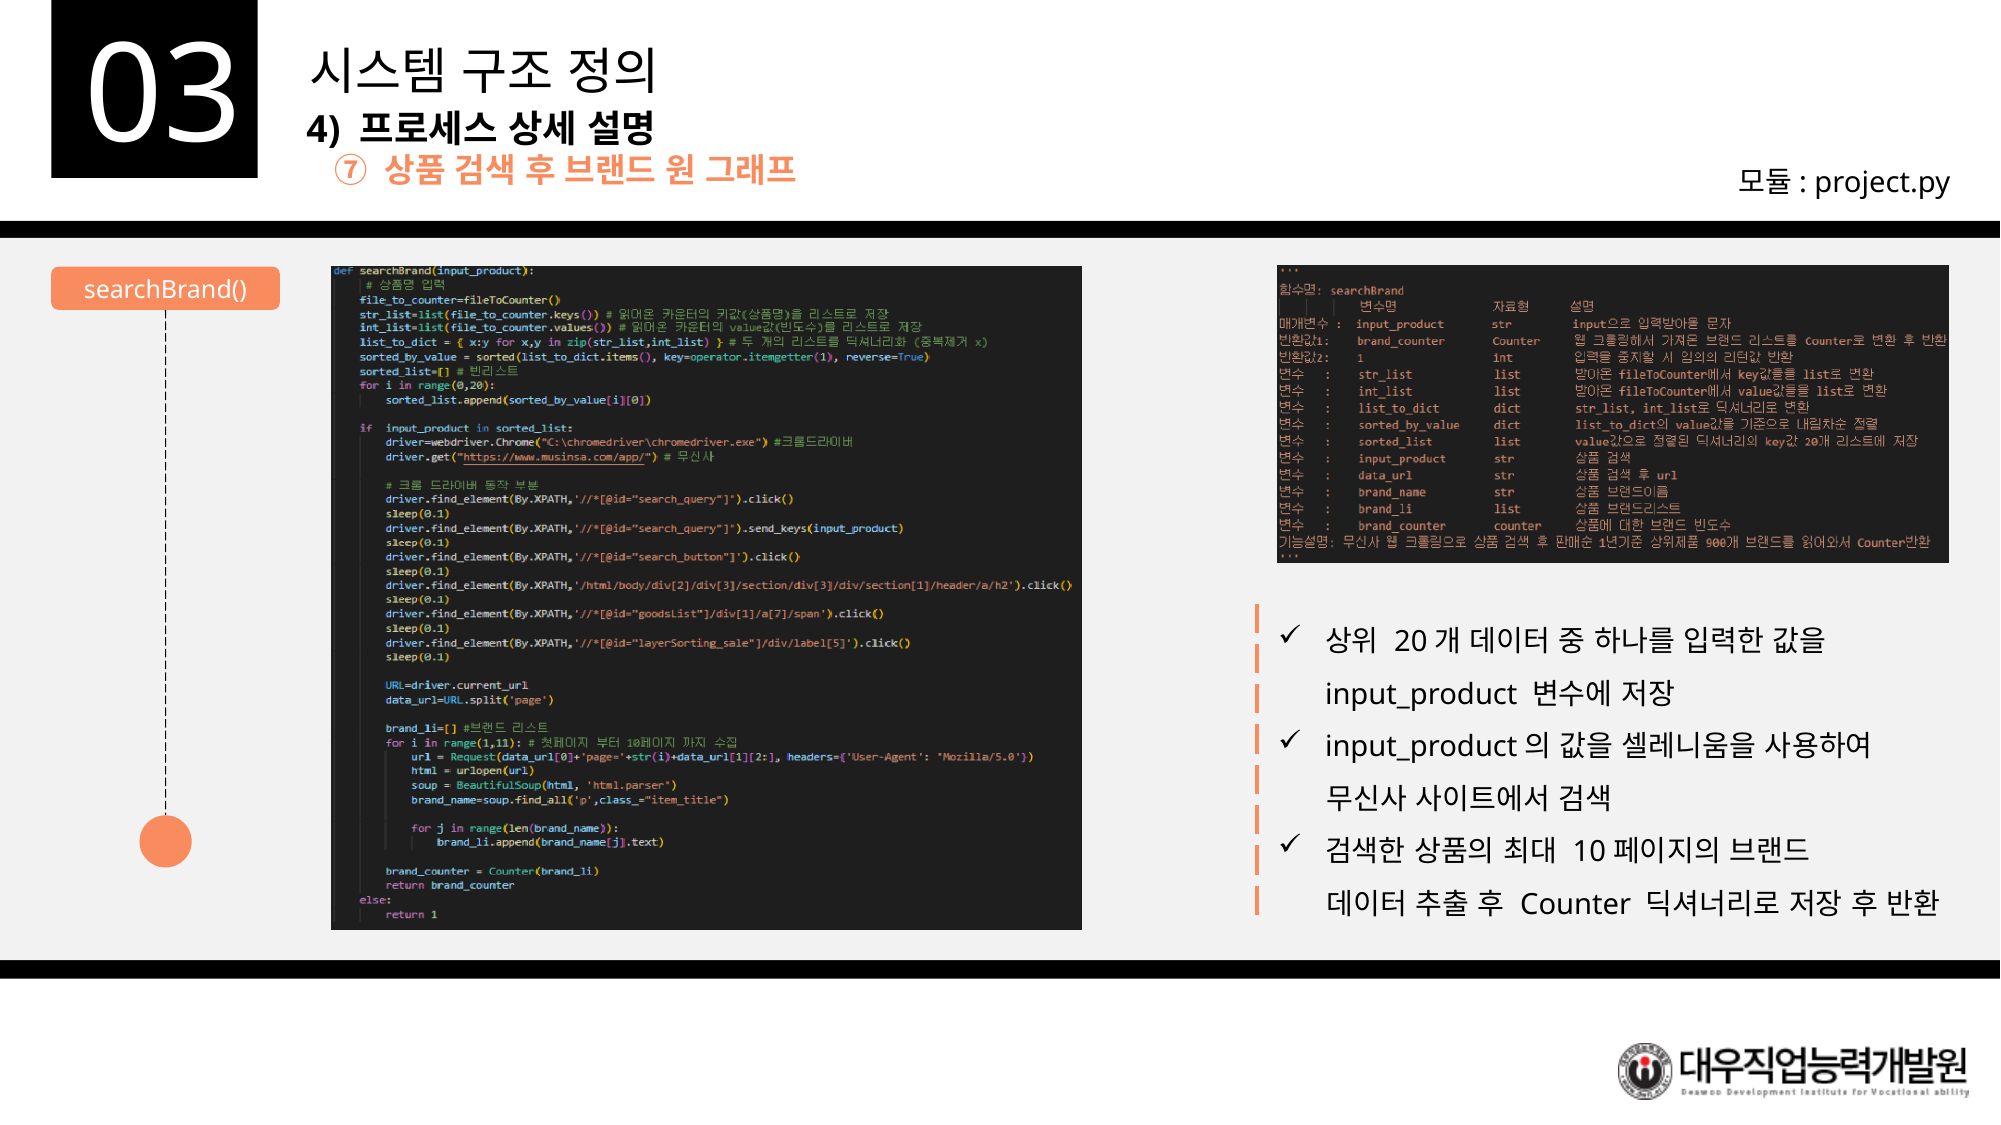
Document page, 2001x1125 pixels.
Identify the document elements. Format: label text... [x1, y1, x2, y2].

text_box [0, 961, 2000, 980]
picture [331, 266, 1082, 930]
picture [1276, 265, 1949, 563]
text_box searchBrand() [50, 265, 281, 311]
text_box 4) 프로세스 상세 설명 ⑦ 상품 검색 후 브랜드 원 그래프 [291, 97, 813, 197]
picture [1618, 1043, 1969, 1100]
text_box [50, 0, 259, 179]
text_box 시스템 구조 정의 [295, 31, 676, 97]
text_box [0, 220, 2000, 237]
text_box 03 [69, 0, 257, 176]
text_box 모듈: project.py [1723, 156, 2000, 207]
text_box 상위 20개 데이터 중 하나를 입력한 값을 input_product 변수에 저장 input_product의 값을 셀레니움을 사용하여 무신사 사이트에서 검색 검색한 상품의 최대 10페이지의 브랜드 데이터 추출 후 Counter 딕셔너리로 저장 후 반환 [1263, 597, 2000, 928]
text_box [0, 237, 2000, 961]
text_box [138, 814, 193, 869]
